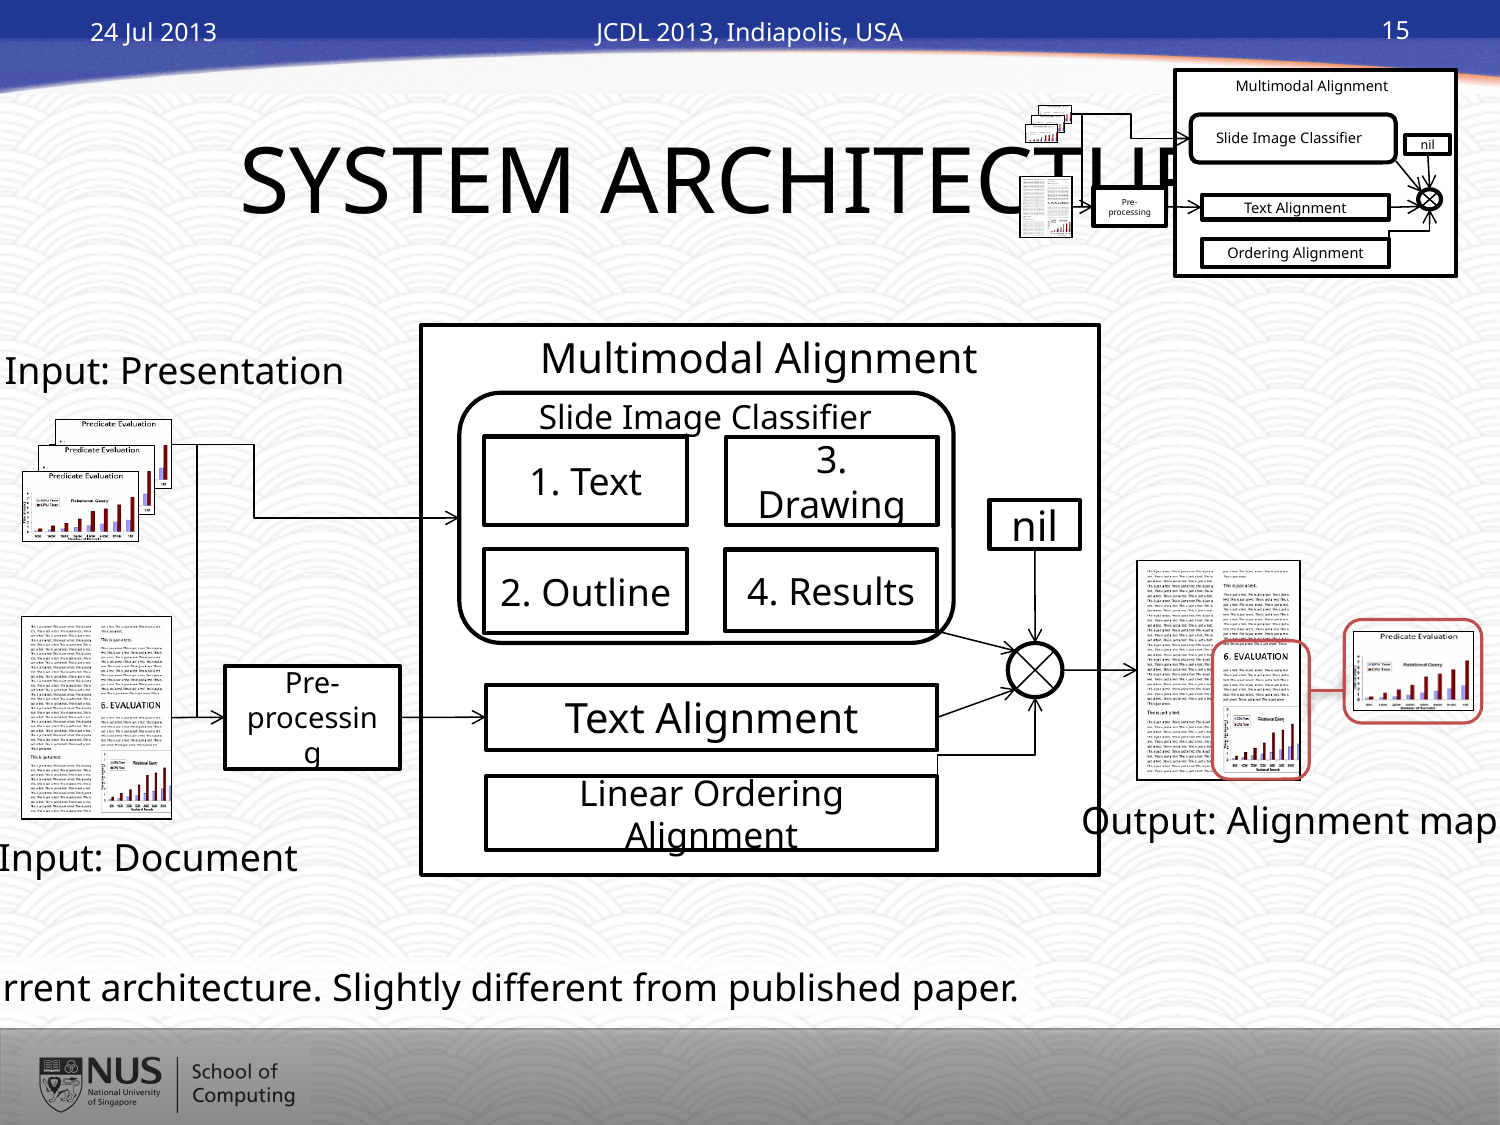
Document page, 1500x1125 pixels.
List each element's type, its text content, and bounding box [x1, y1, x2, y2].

text_box Current architecture. Slightly different from published paper. [0, 956, 1036, 1017]
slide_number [75, 15, 425, 48]
slide_number 15 [1074, 15, 1425, 48]
title SYSTEM ARCHITECTURE [75, 115, 1015, 238]
picture [0, 38, 1500, 1125]
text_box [1020, 69, 1457, 277]
picture [1482, 816, 1492, 832]
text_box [7, 324, 1482, 888]
footer JCDL 2013, Indiapolis, USA [512, 15, 988, 48]
